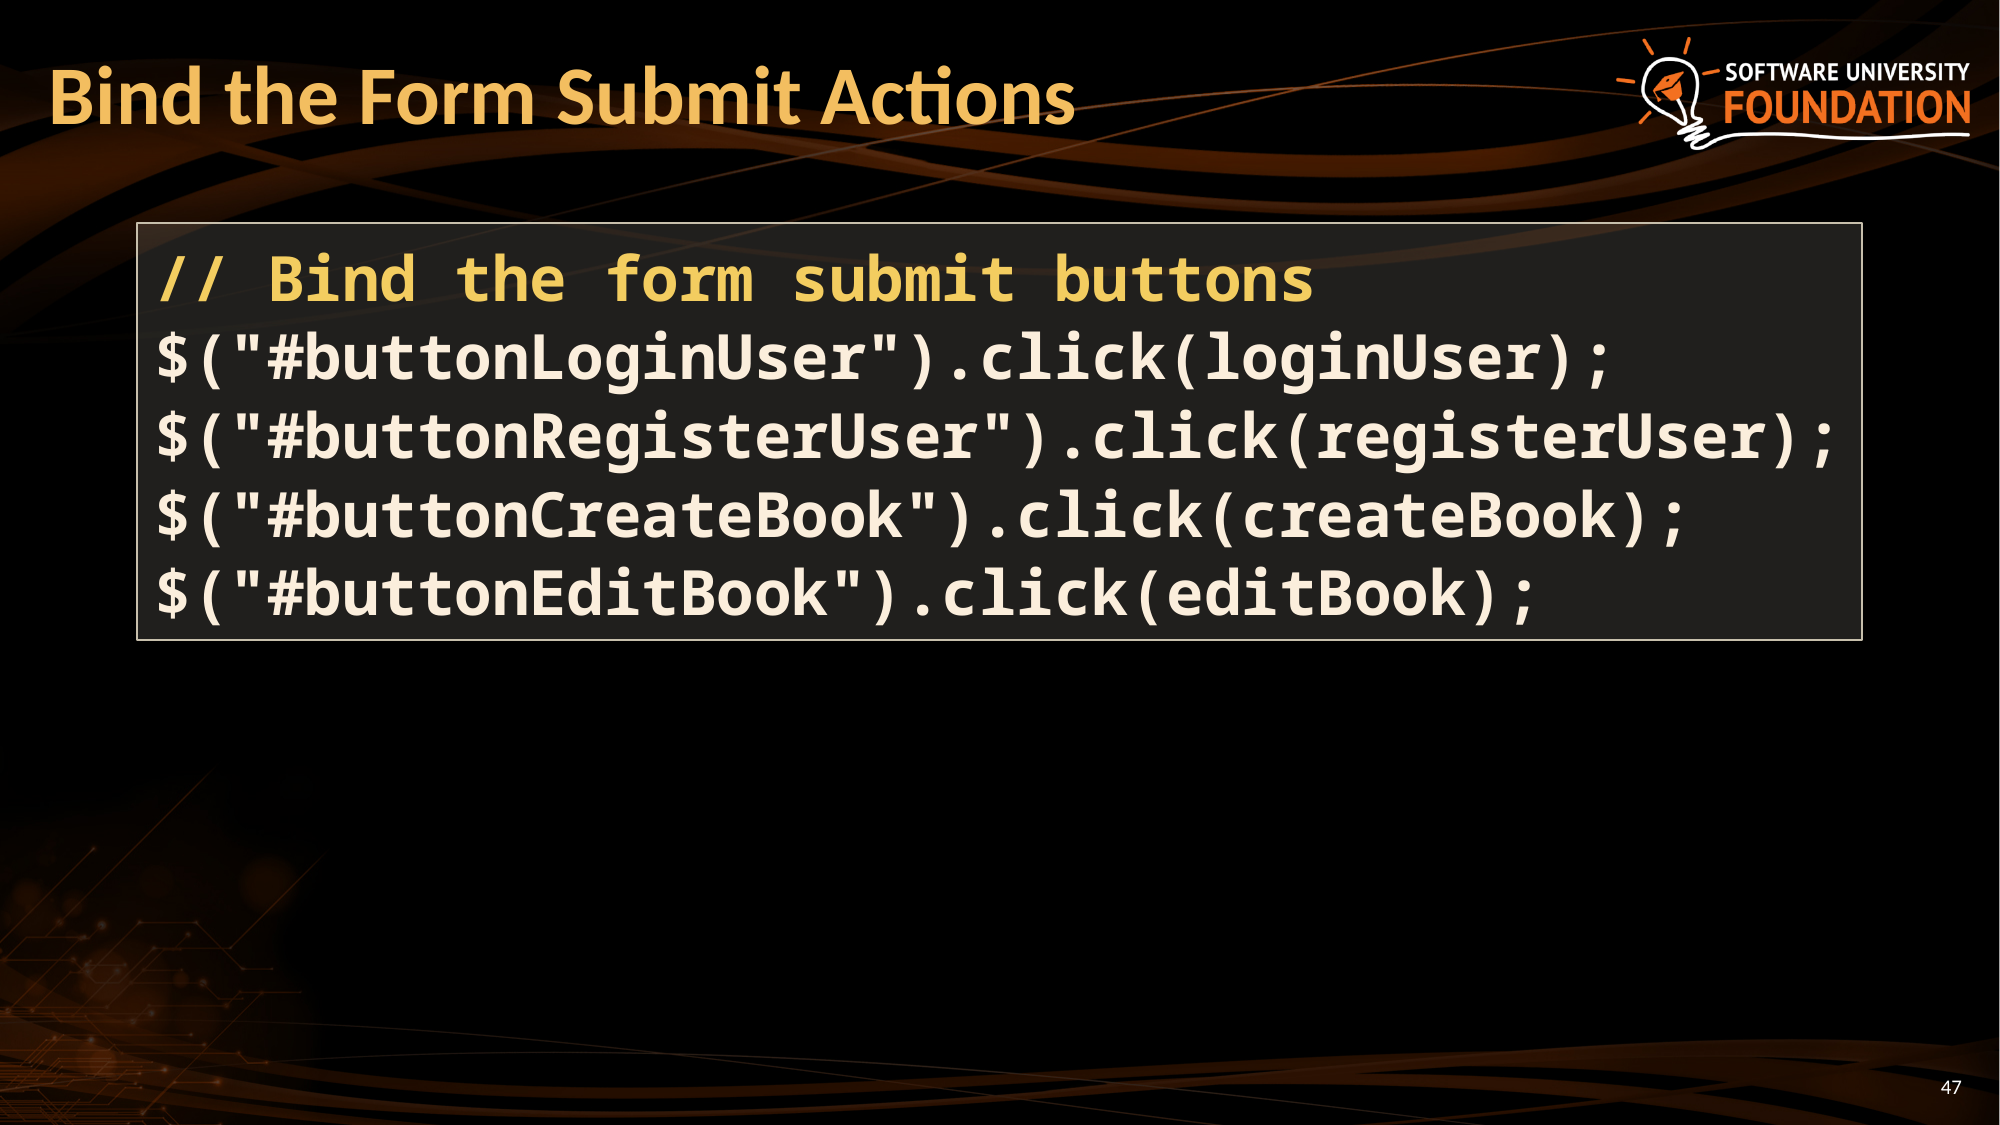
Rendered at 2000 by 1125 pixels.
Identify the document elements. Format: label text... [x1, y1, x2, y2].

picture [0, 0, 2000, 1125]
slide_number 47 [1897, 1070, 1968, 1103]
title Bind the Form Submit Actions [30, 6, 1602, 189]
text_box // Bind the form submit buttons $("#buttonLoginUser").click(loginUser); $("#buttonRegisterUser").click(registerUser); $("#buttonCreateBook").click(createBook); $("#buttonEditBook").click(editBook); [136, 223, 1863, 640]
